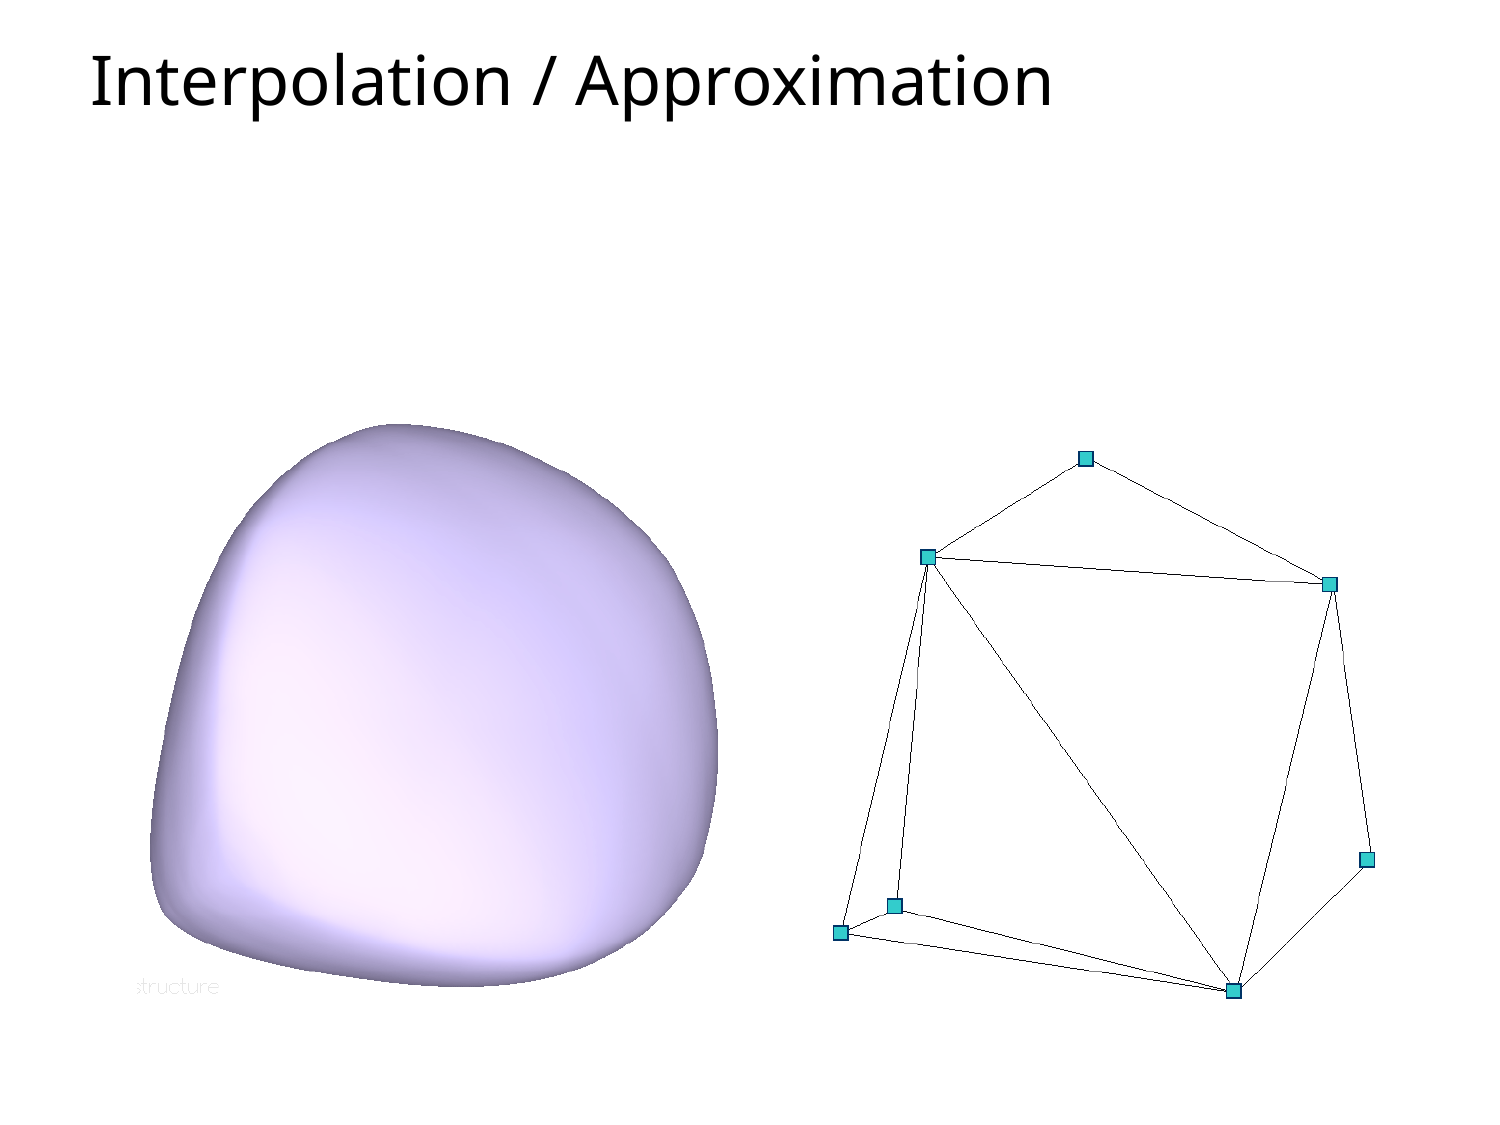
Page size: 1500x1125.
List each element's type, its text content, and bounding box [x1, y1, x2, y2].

picture [137, 415, 732, 999]
title Interpolation / Approximation [75, 44, 1425, 259]
picture [804, 415, 1400, 999]
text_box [833, 451, 1375, 999]
